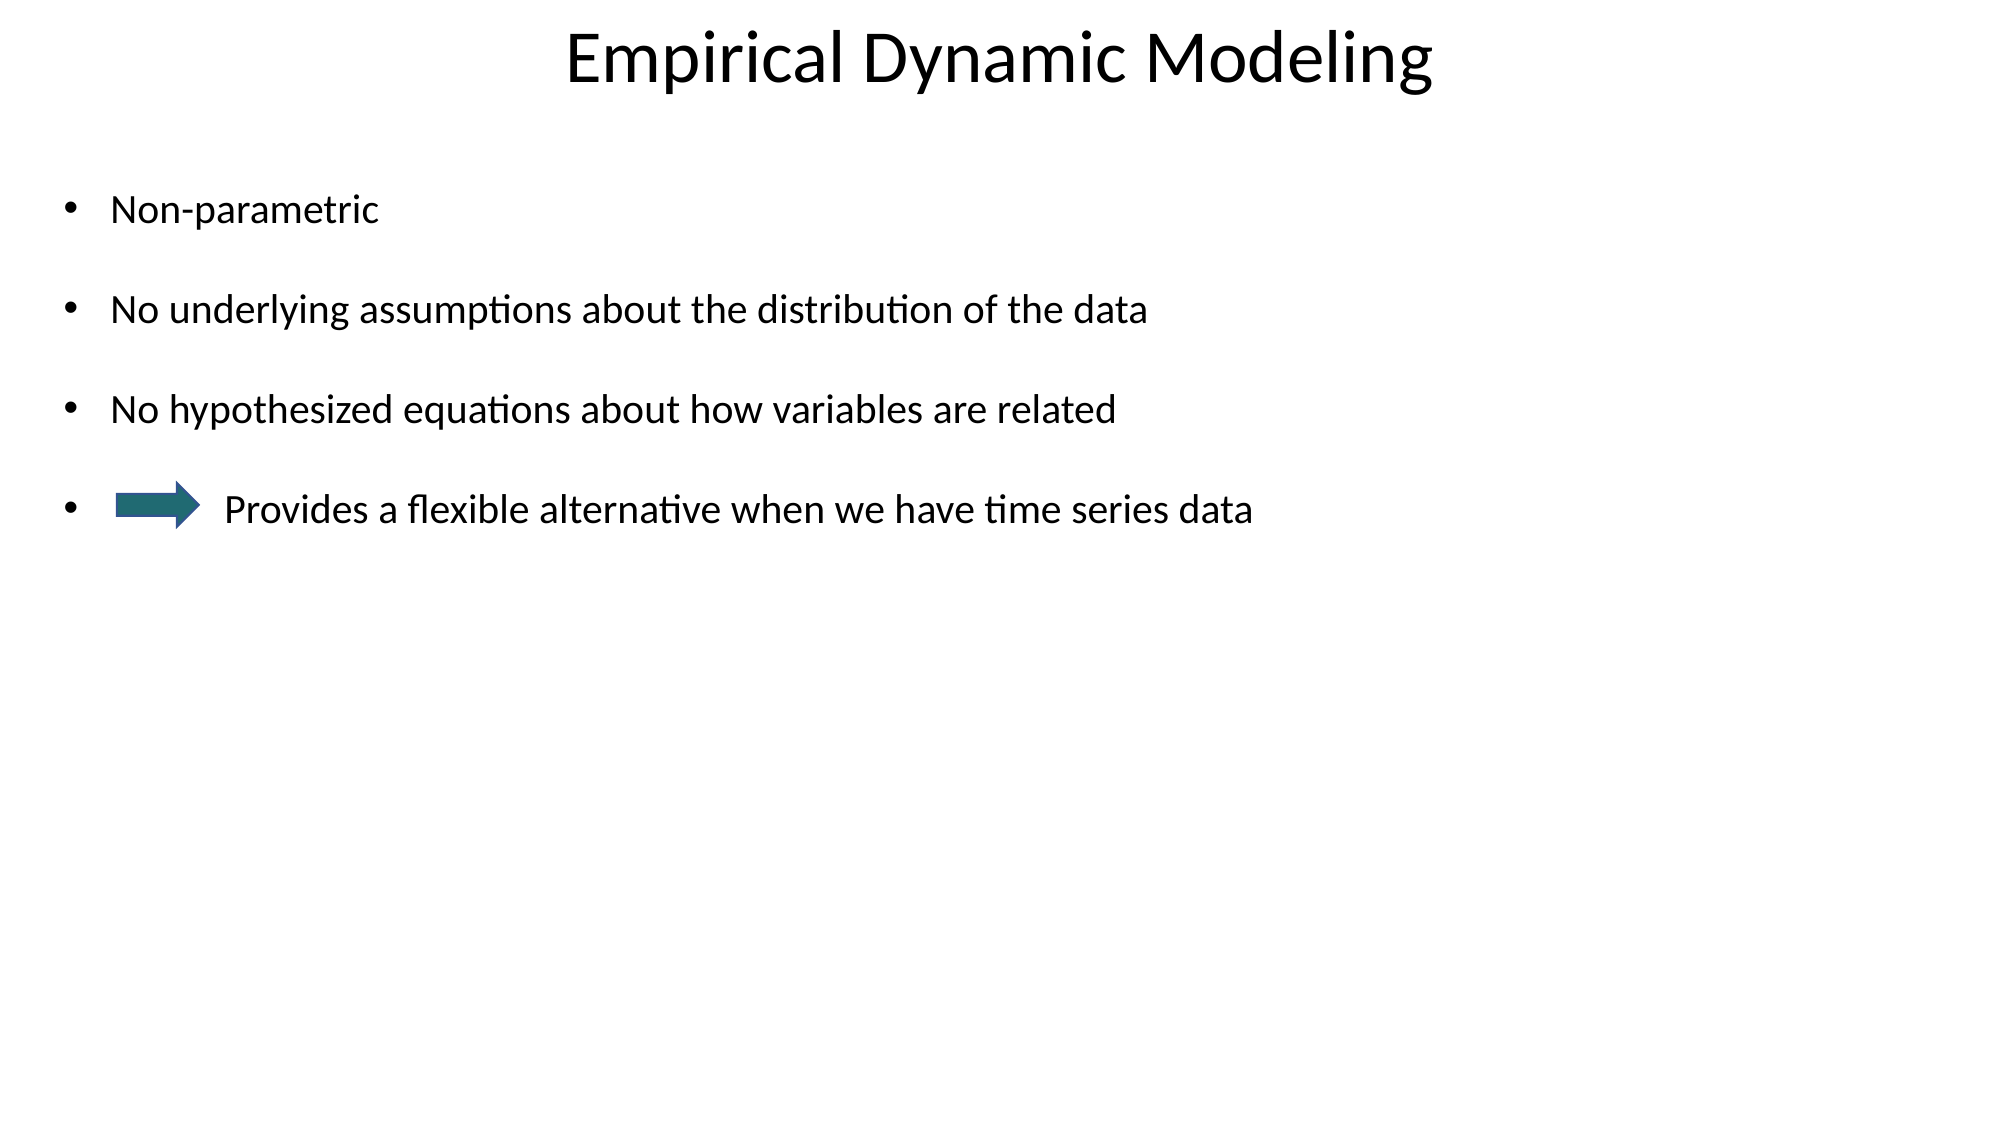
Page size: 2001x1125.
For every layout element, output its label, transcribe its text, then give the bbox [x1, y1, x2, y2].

text_box [115, 480, 201, 530]
text_box Non-parametric No underlying assumptions about the distribution of the data No hypothesized equations about how variables are related Provides a flexible alternative when we have time series data [48, 174, 1952, 540]
text_box Empirical Dynamic Modeling [390, 0, 1610, 105]
